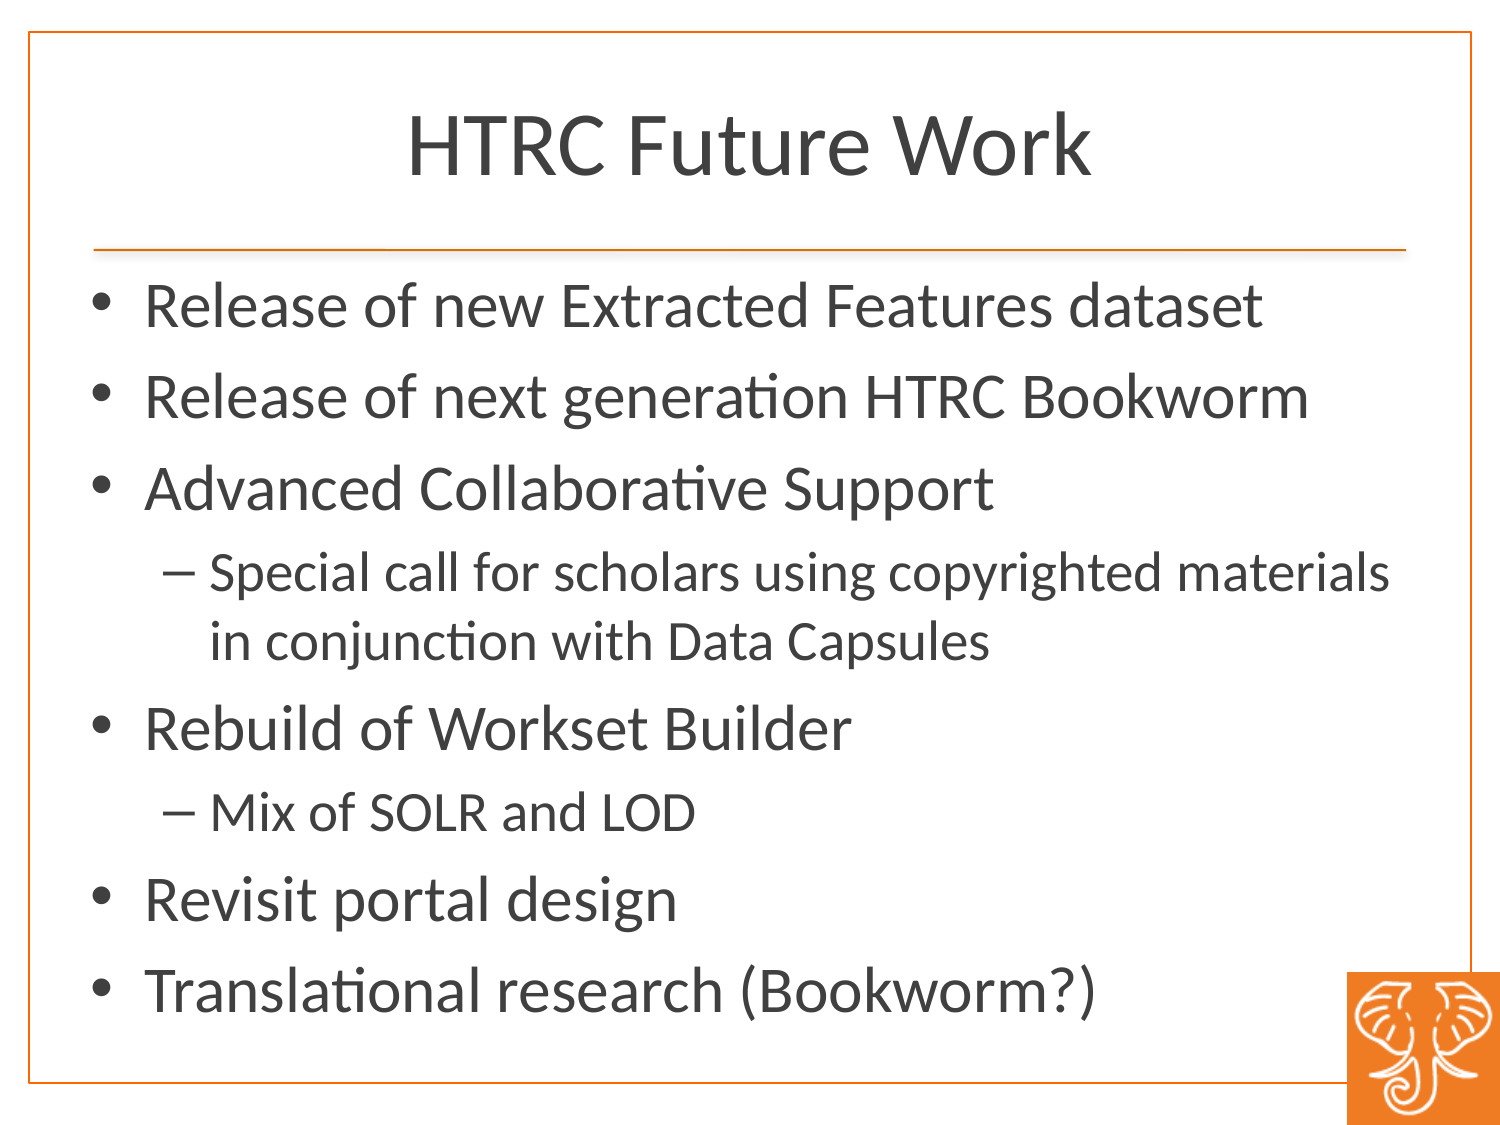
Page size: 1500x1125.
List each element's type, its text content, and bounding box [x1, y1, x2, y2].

list Release of new Extracted Features dataset Release of next generation HTRC Bookworm Advanced Collaborative Support Special call for scholars using copyrighted materials in conjunction with Data Capsules Rebuild of Workset Builder Mix of SOLR and LOD Revisit portal design Translational research (Bookworm?) [75, 254, 1425, 1117]
title HTRC Future Work [75, 45, 1425, 233]
picture [1347, 972, 1500, 1125]
